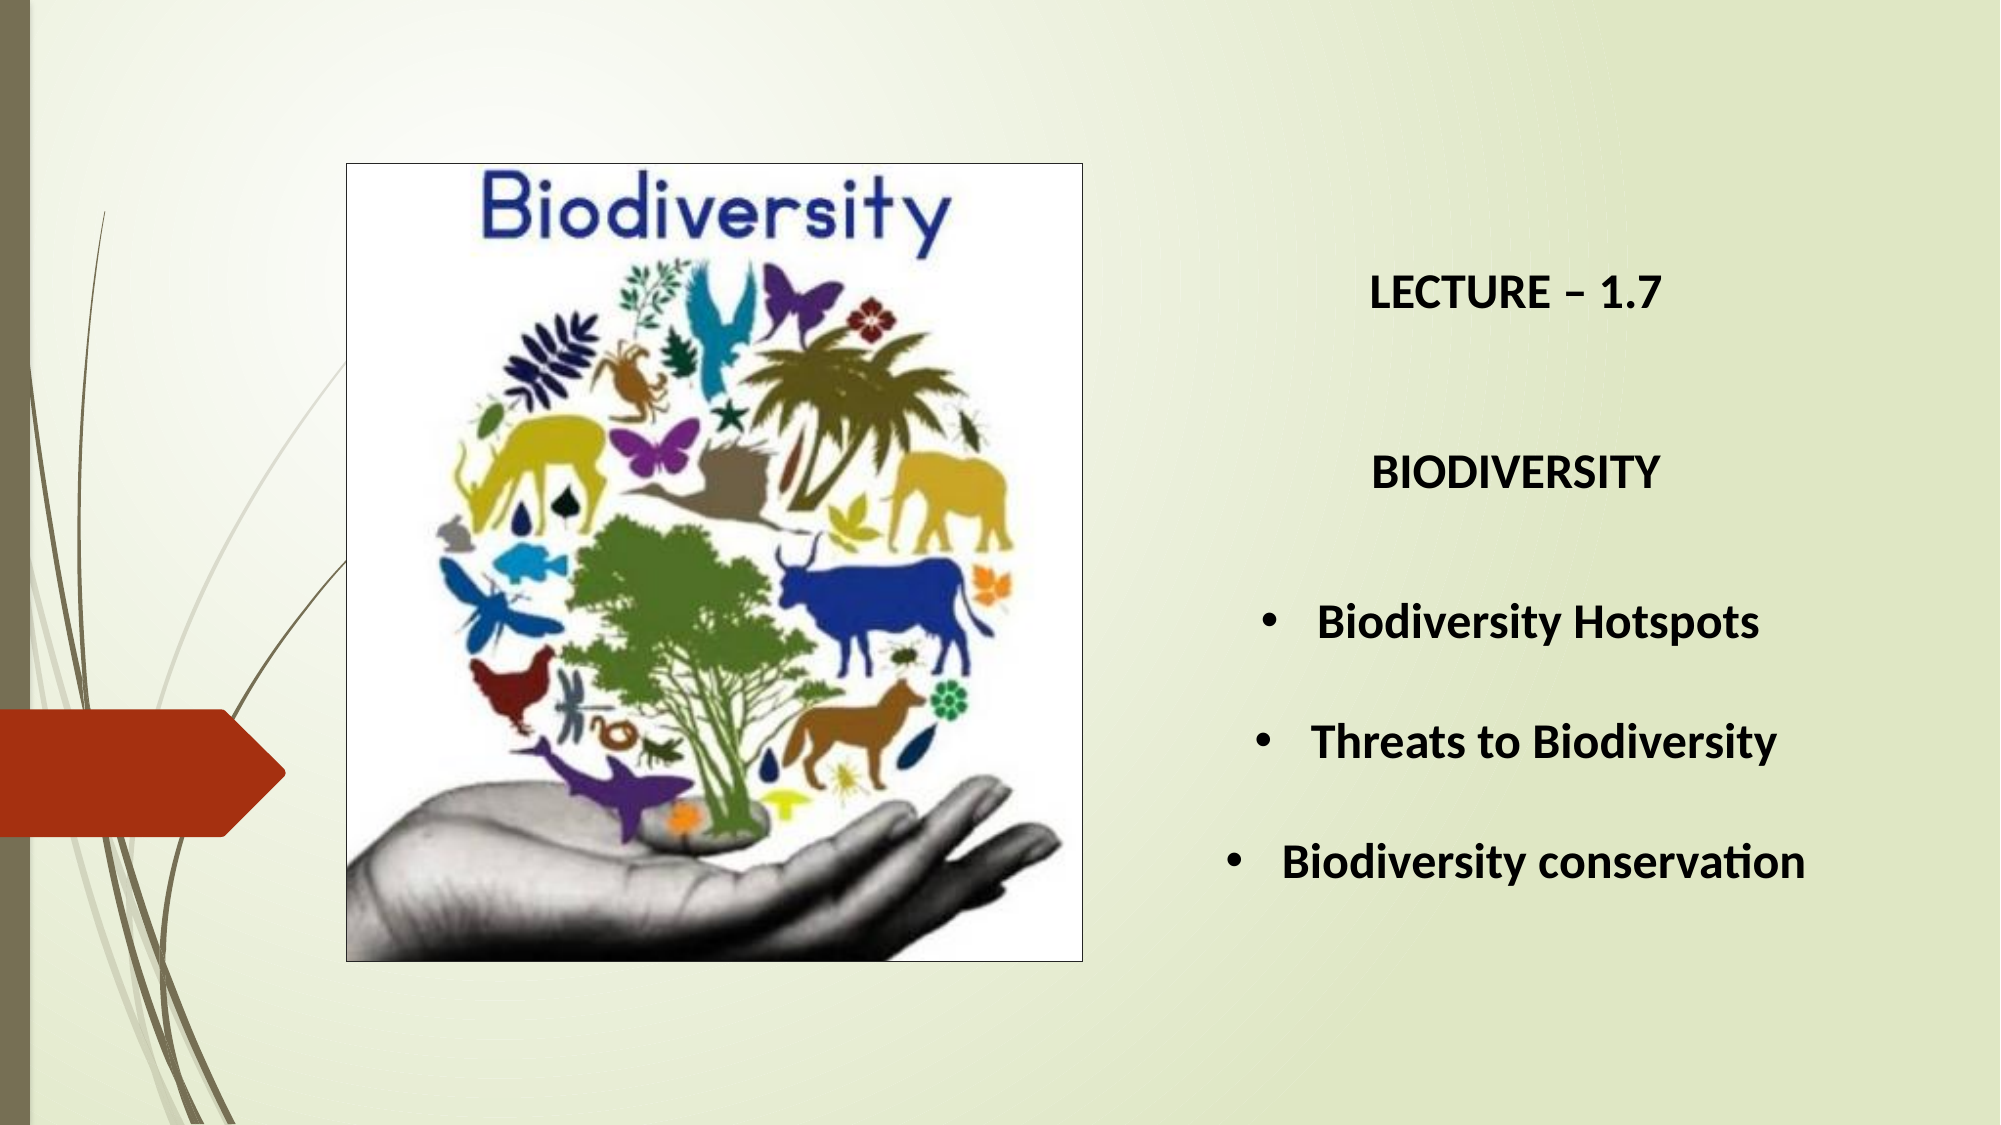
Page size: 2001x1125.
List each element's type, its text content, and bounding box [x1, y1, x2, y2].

text_box LECTURE – 1.7 BIODIVERSITY Biodiversity Hotspots Threats to Biodiversity Biodiversity conservation [1186, 221, 1847, 897]
picture [345, 163, 1083, 962]
